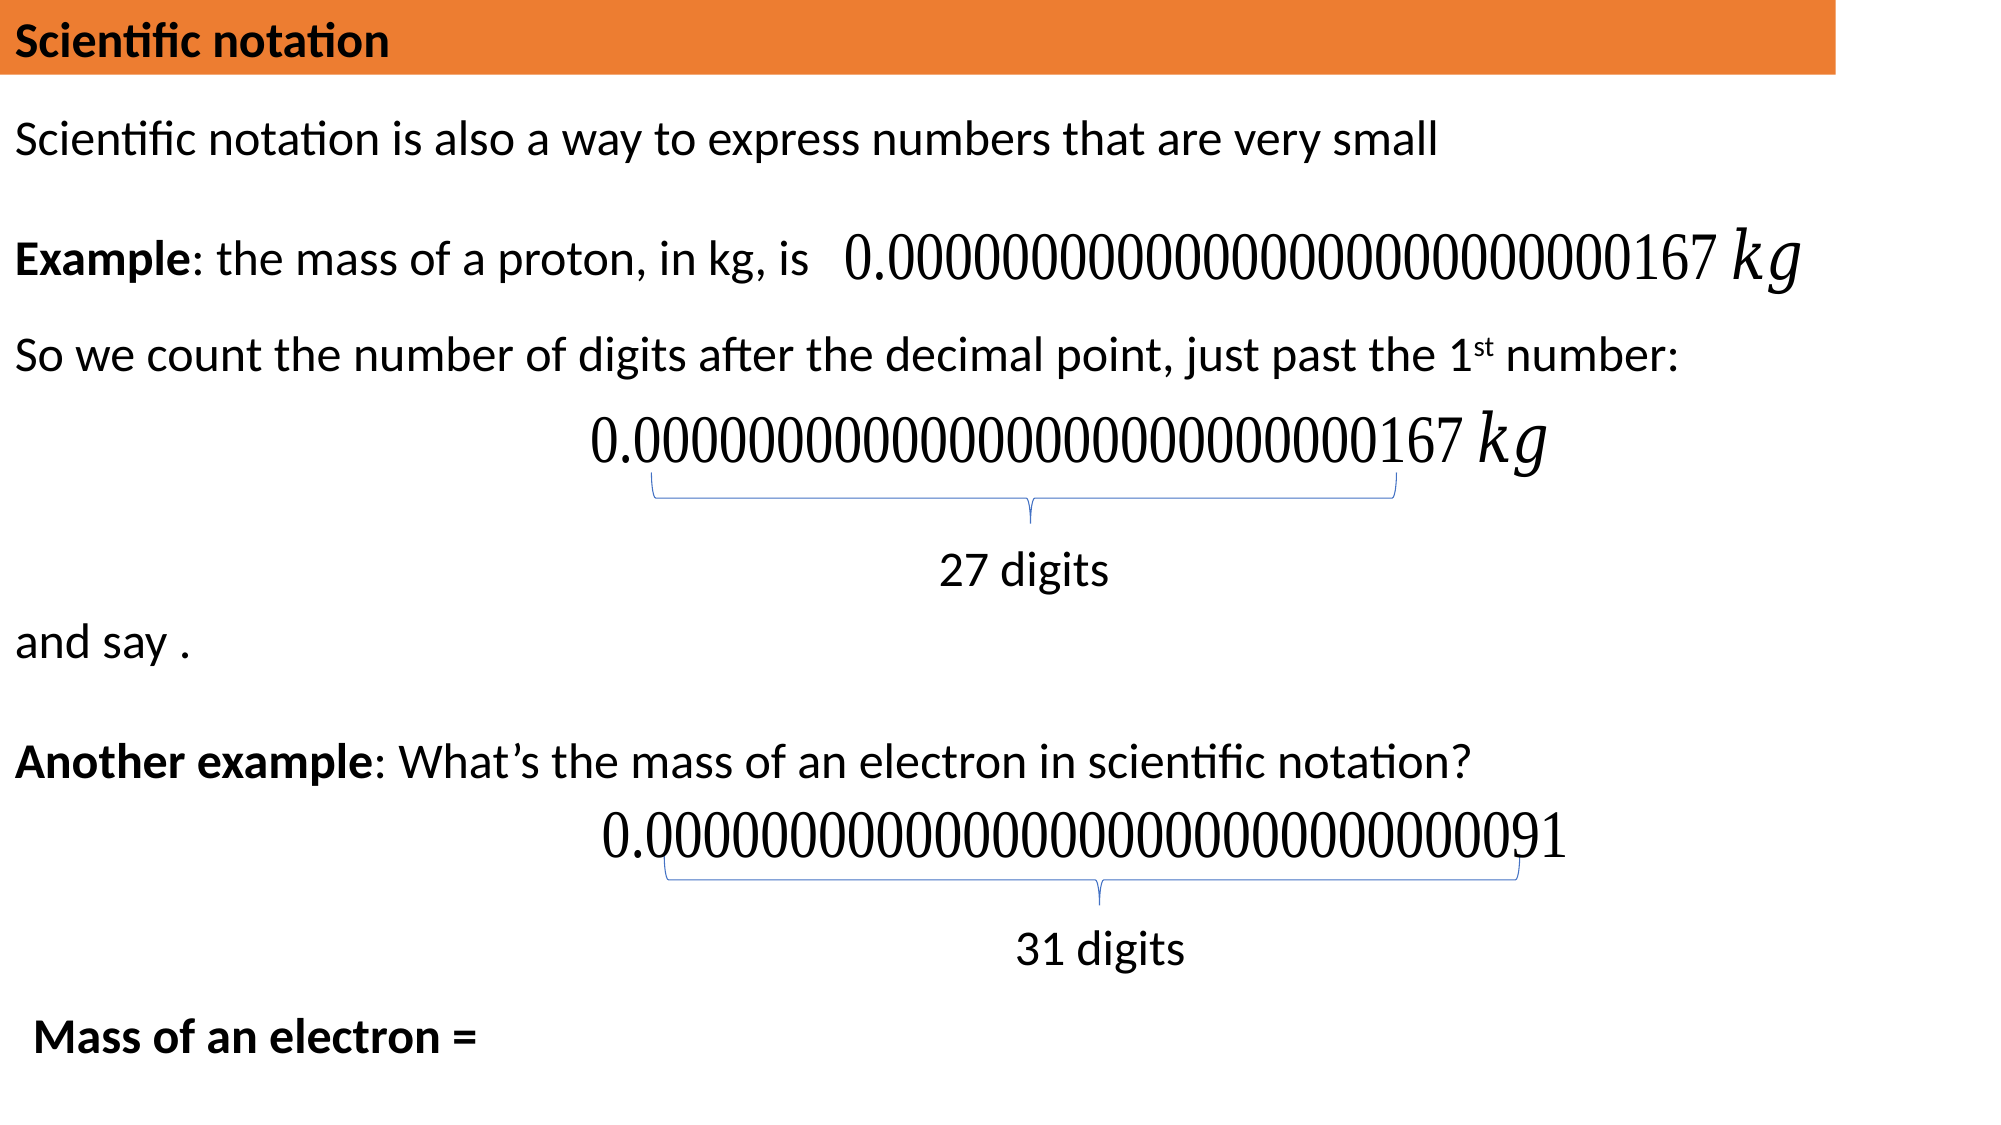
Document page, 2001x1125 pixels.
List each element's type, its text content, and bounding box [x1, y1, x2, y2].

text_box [651, 472, 1397, 605]
text_box Scientific notation [0, 0, 1836, 75]
text_box Scientific notation is also a way to express numbers that are very small Example: the mass of a proton, in kg, is [0, 98, 1898, 293]
text_box So we count the number of digits after the decimal point, just past the 1st number: [0, 313, 1983, 389]
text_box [601, 798, 1574, 984]
